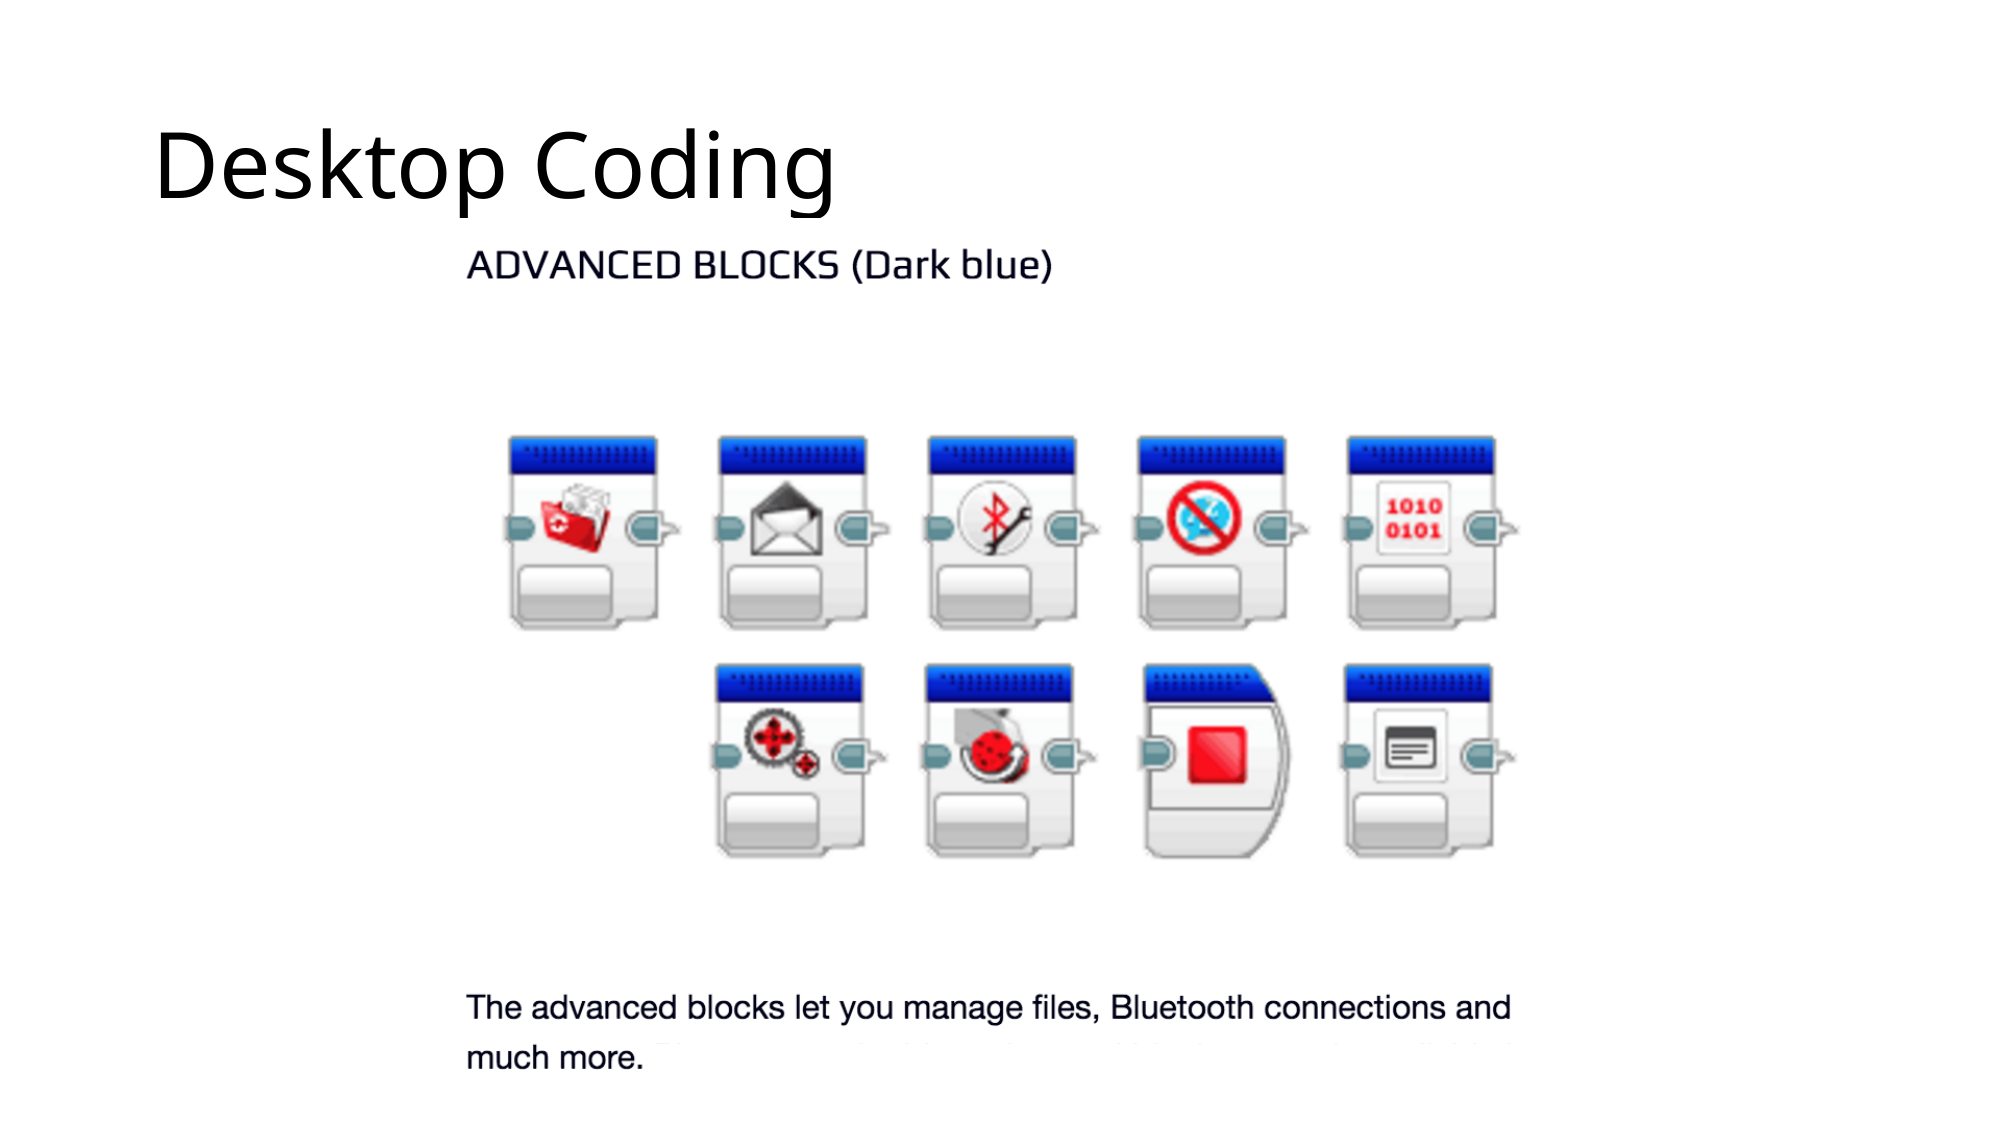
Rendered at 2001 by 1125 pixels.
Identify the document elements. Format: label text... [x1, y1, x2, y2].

picture [433, 218, 1567, 1092]
title Desktop Coding [137, 59, 1863, 278]
